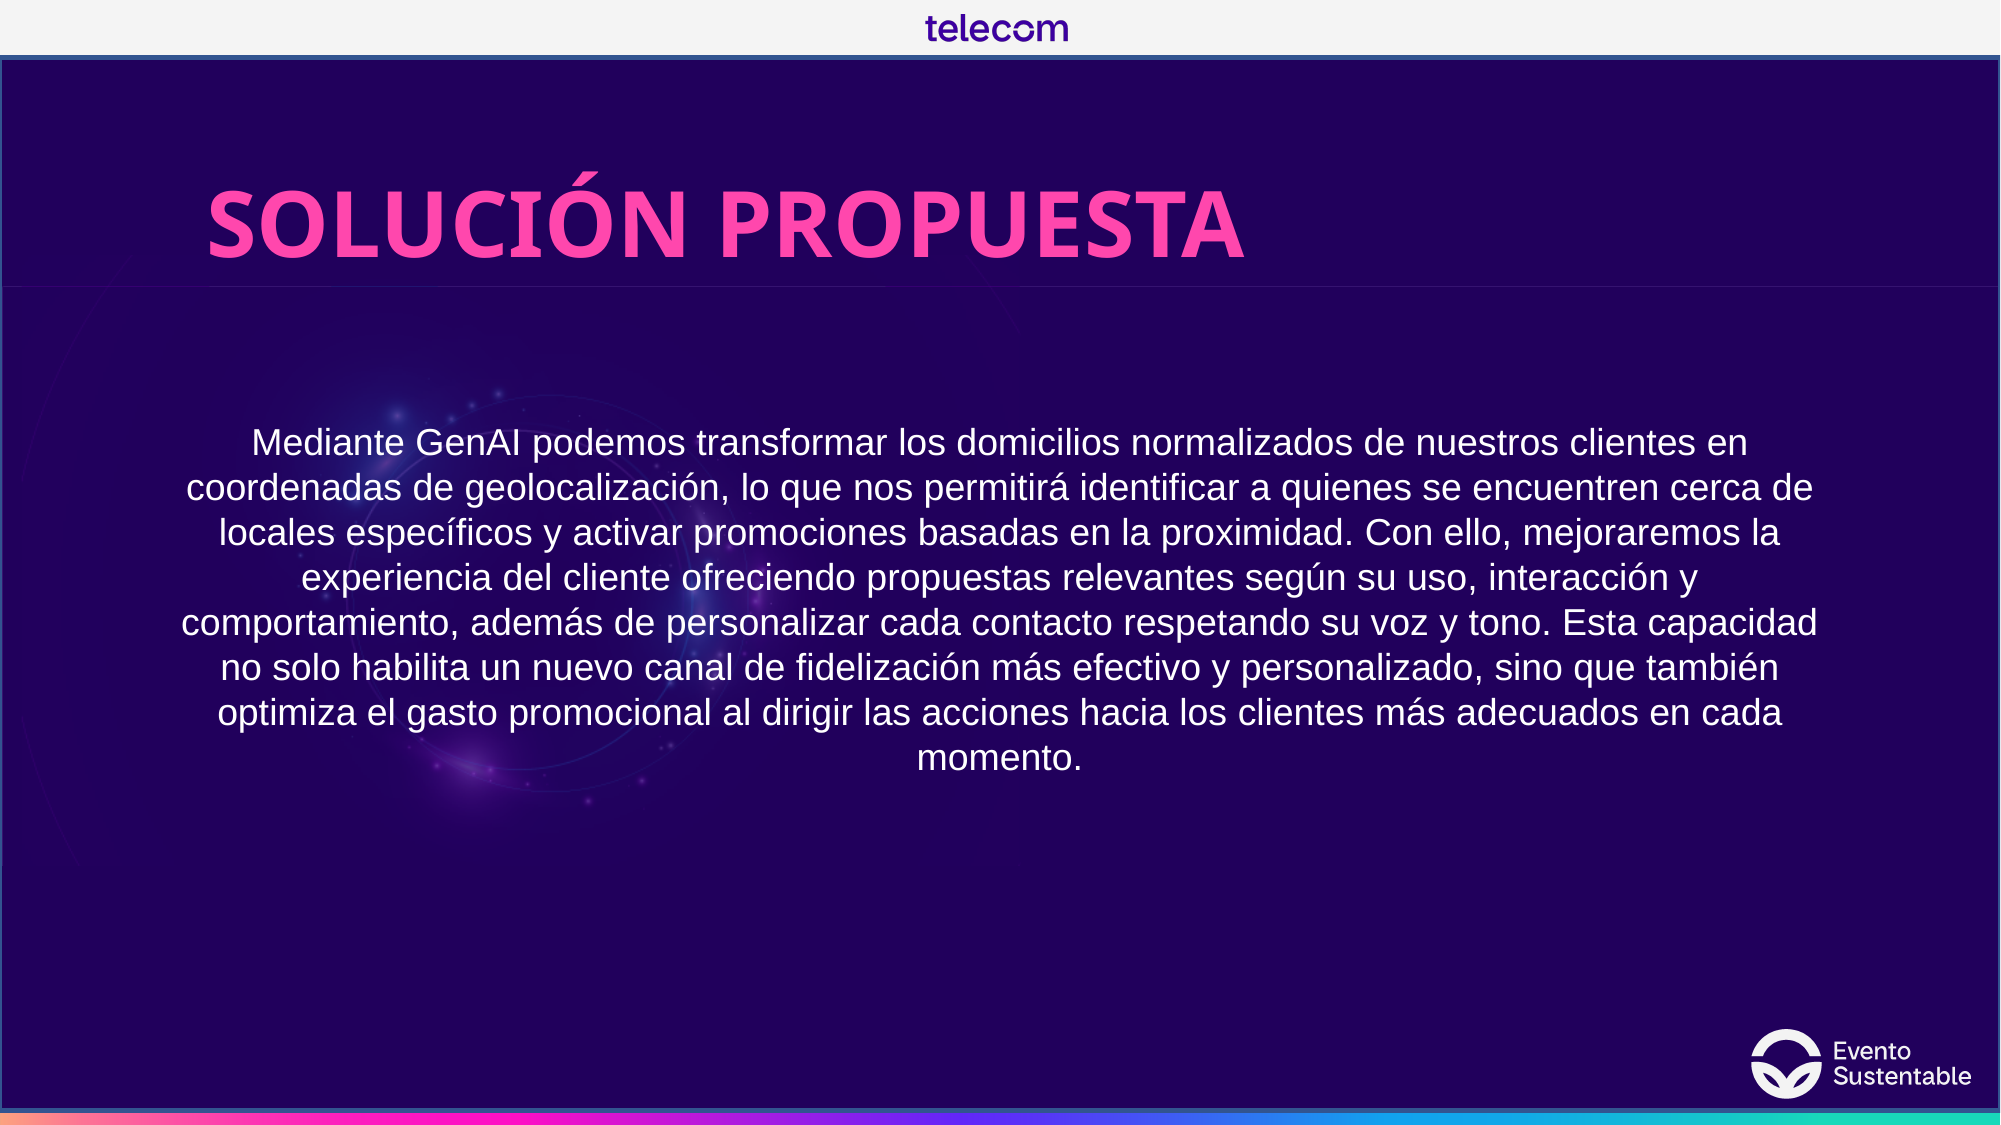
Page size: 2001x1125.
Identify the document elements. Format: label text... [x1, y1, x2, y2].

text_box [88, 383, 1920, 483]
picture [0, 1113, 1389, 1125]
picture [0, 0, 2000, 55]
picture [1583, 1004, 2000, 1125]
text_box SOLUCIÓN PROPUESTA [191, 162, 1475, 279]
text_box Mediante GenAI podemos transformar los domicilios normalizados de nuestros clientes en coordenadas de geolocalización, lo que nos permitirá identificar a quienes se encuentren cerca de locales específicos y activar promociones basadas en la proximidad. Con ello, mejoraremos la experiencia del cliente ofreciendo propuestas relevantes según su uso, interacción y comportamiento, además de personalizar cada contacto respetando su voz y tono. Esta capacidad no solo habilita un nuevo canal de fidelización más efectivo y personalizado, sino que también optimiza el gasto promocional al dirigir las acciones hacia los clientes más adecuados en cada momento. [143, 410, 1857, 912]
